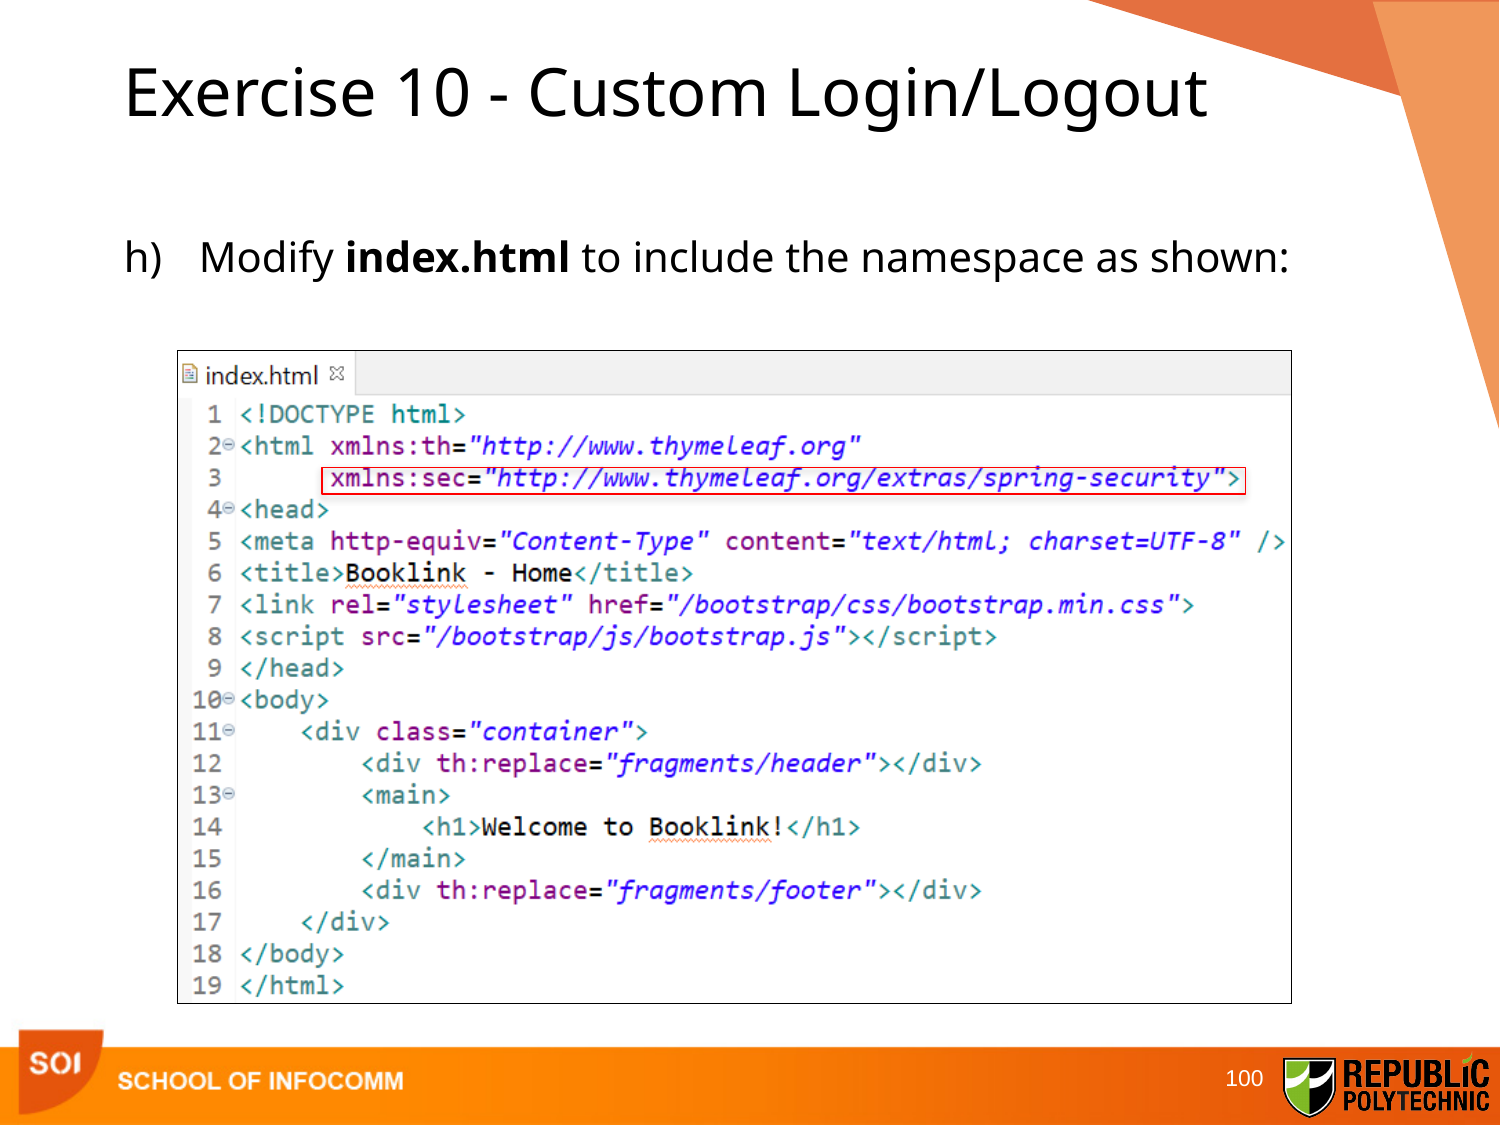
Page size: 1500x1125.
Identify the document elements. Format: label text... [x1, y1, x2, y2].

list Modify index.html to include the namespace as shown: [109, 223, 1336, 841]
slide_number 100 [1210, 1056, 1500, 1117]
title Exercise 10 - Custom Login/Logout [109, 42, 1292, 191]
picture [0, 0, 1500, 1125]
